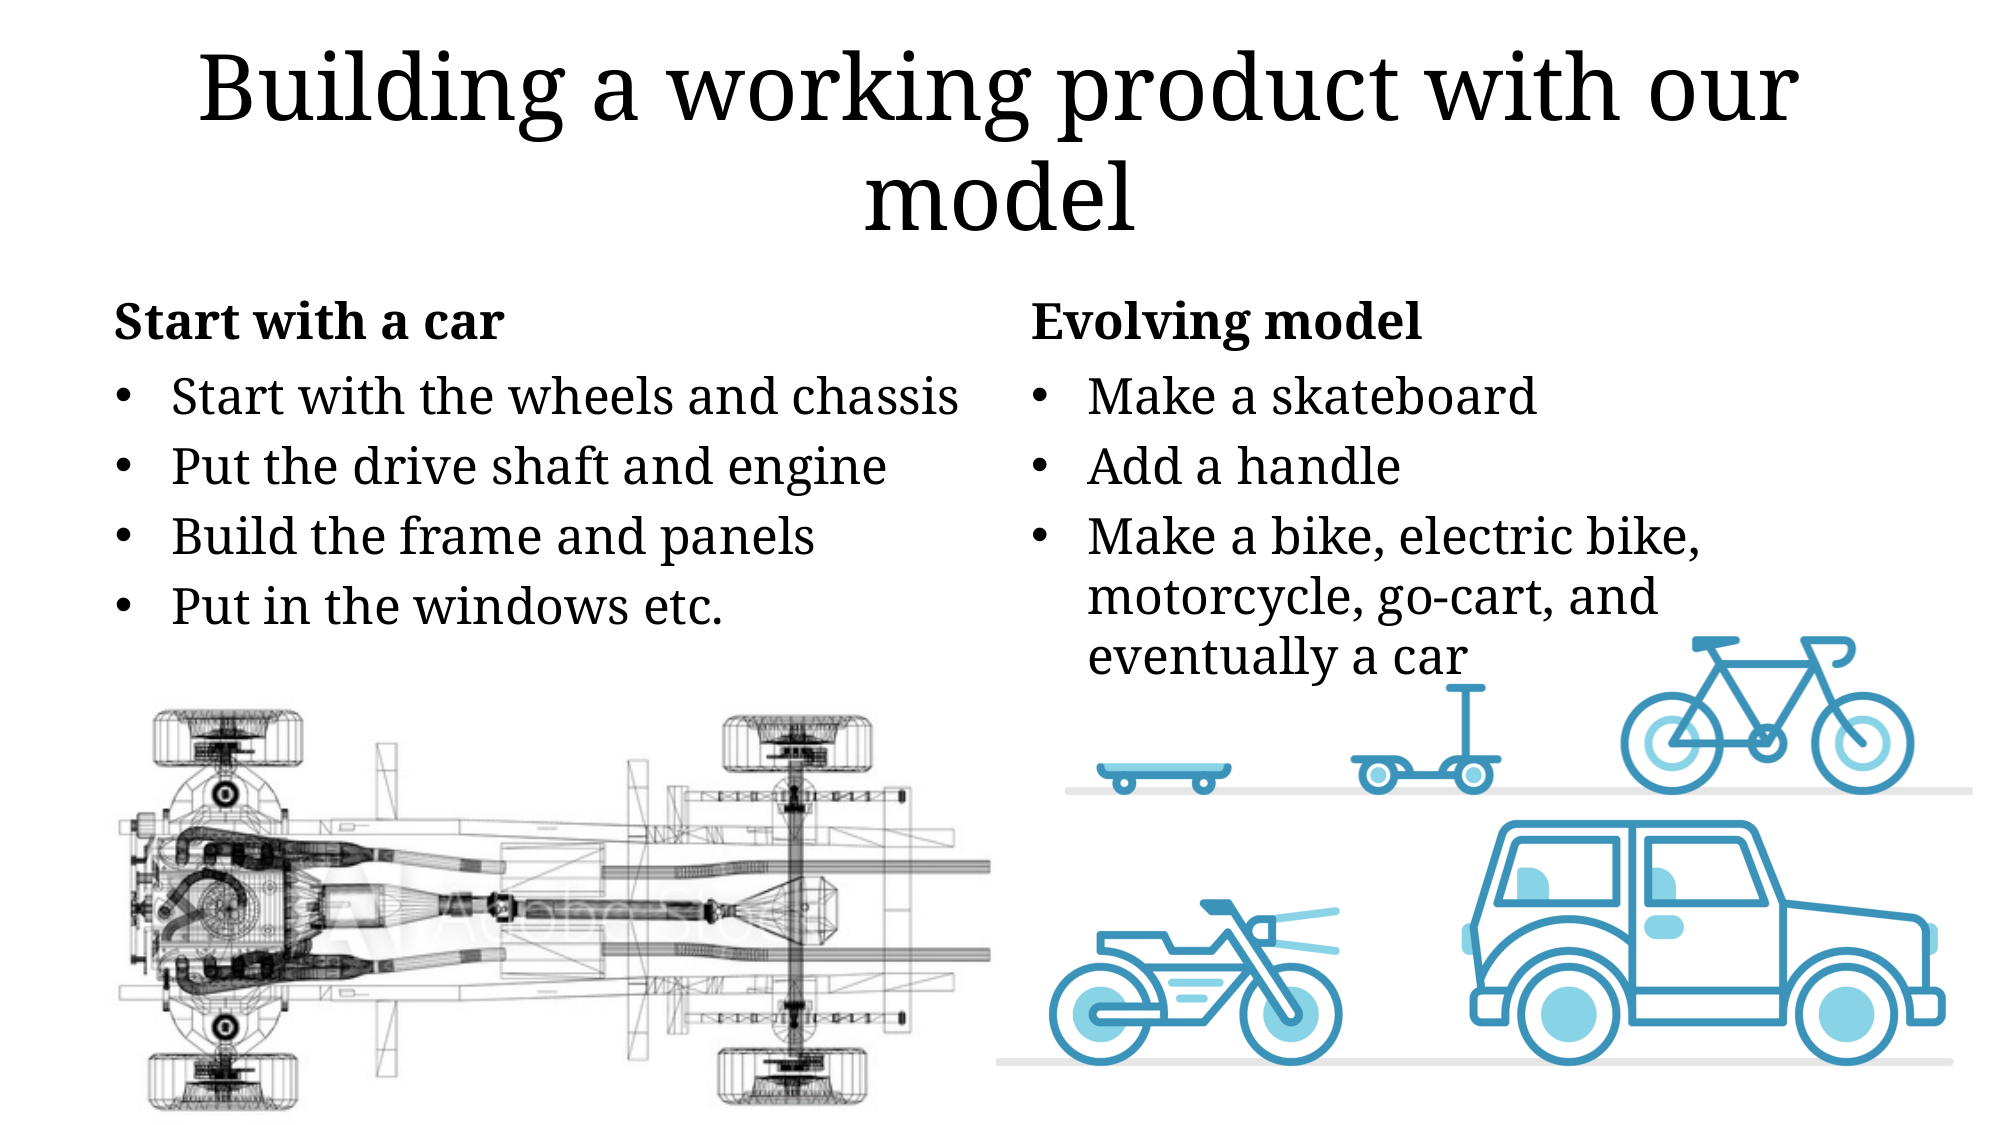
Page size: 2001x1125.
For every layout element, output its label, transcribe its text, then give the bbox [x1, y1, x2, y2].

picture [110, 525, 2001, 1125]
list Start with a car [99, 251, 984, 356]
title Building a working product with our model [99, 45, 1900, 233]
list Evolving model [1015, 251, 1900, 356]
list Make a skateboard Add a handle Make a bike, electric bike, motorcycle, go-cart, and eventually a car [1015, 356, 1900, 524]
list Start with the wheels and chassis Put the drive shaft and engine Build the frame and panels Put in the windows etc. [99, 356, 984, 1005]
